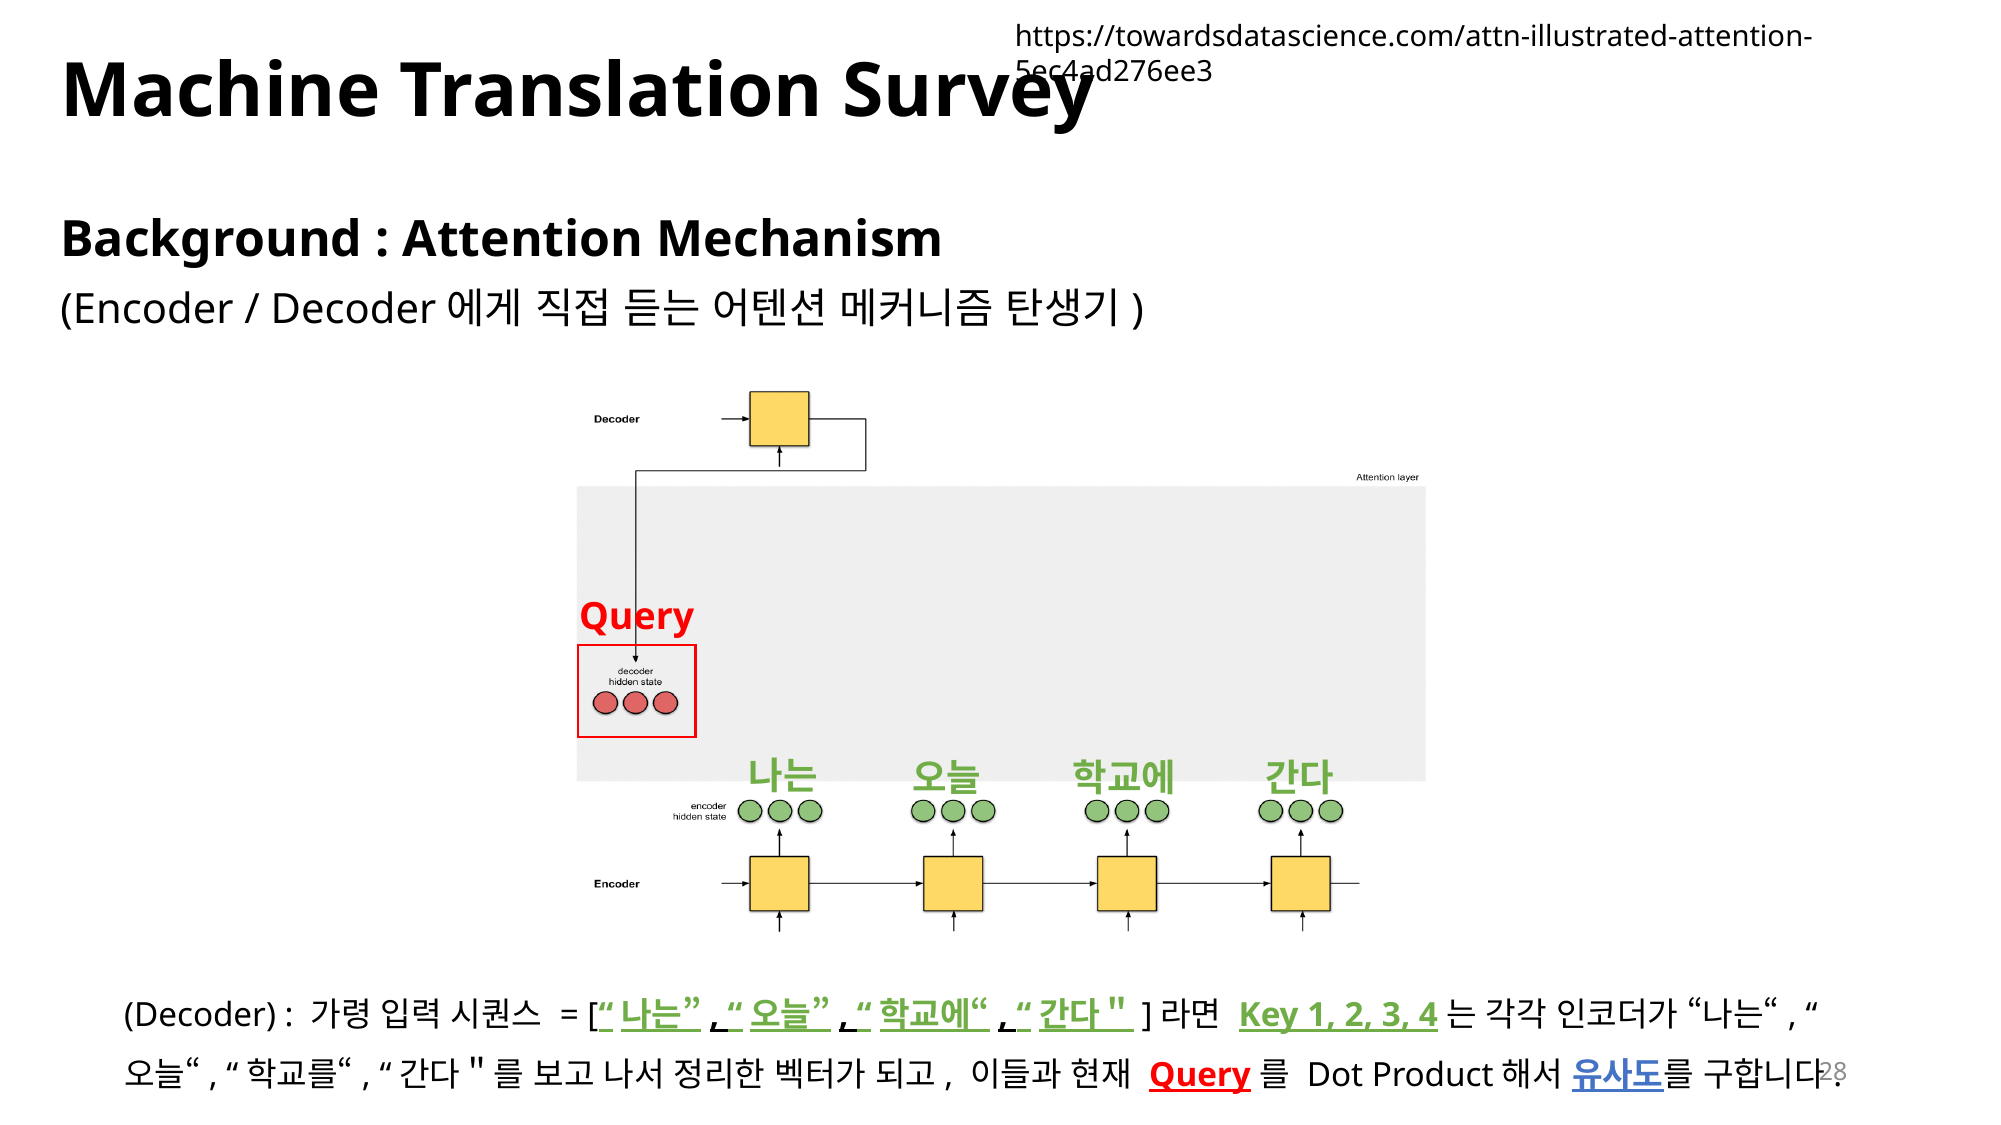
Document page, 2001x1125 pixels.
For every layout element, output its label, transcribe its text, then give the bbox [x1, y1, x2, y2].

text_box Machine Translation Survey [45, 0, 1271, 141]
slide_number 28 [1412, 1042, 1863, 1103]
text_box (Decoder) : 가령 입력 시퀀스 = [“나는”, “오늘”, “학교에“, “간다＂]라면 Key 1, 2, 3, 4는 각각 인코더가 “나는“, “오늘“, “학교를“, “간다＂를 보고 나서 정리한 벡터가 되고, 이들과 현재 Query를 Dot Product해서 유사도를 구합니다. [109, 966, 1890, 1101]
subtitle Background : Attention Mechanism (Encoder / Decoder에게 직접 듣는 어텐션 메커니즘 탄생기) [45, 205, 1656, 353]
picture [552, 341, 1447, 965]
text_box https://towardsdatascience.com/attn-illustrated-attention-5ec4ad276ee3 [999, 10, 2000, 96]
